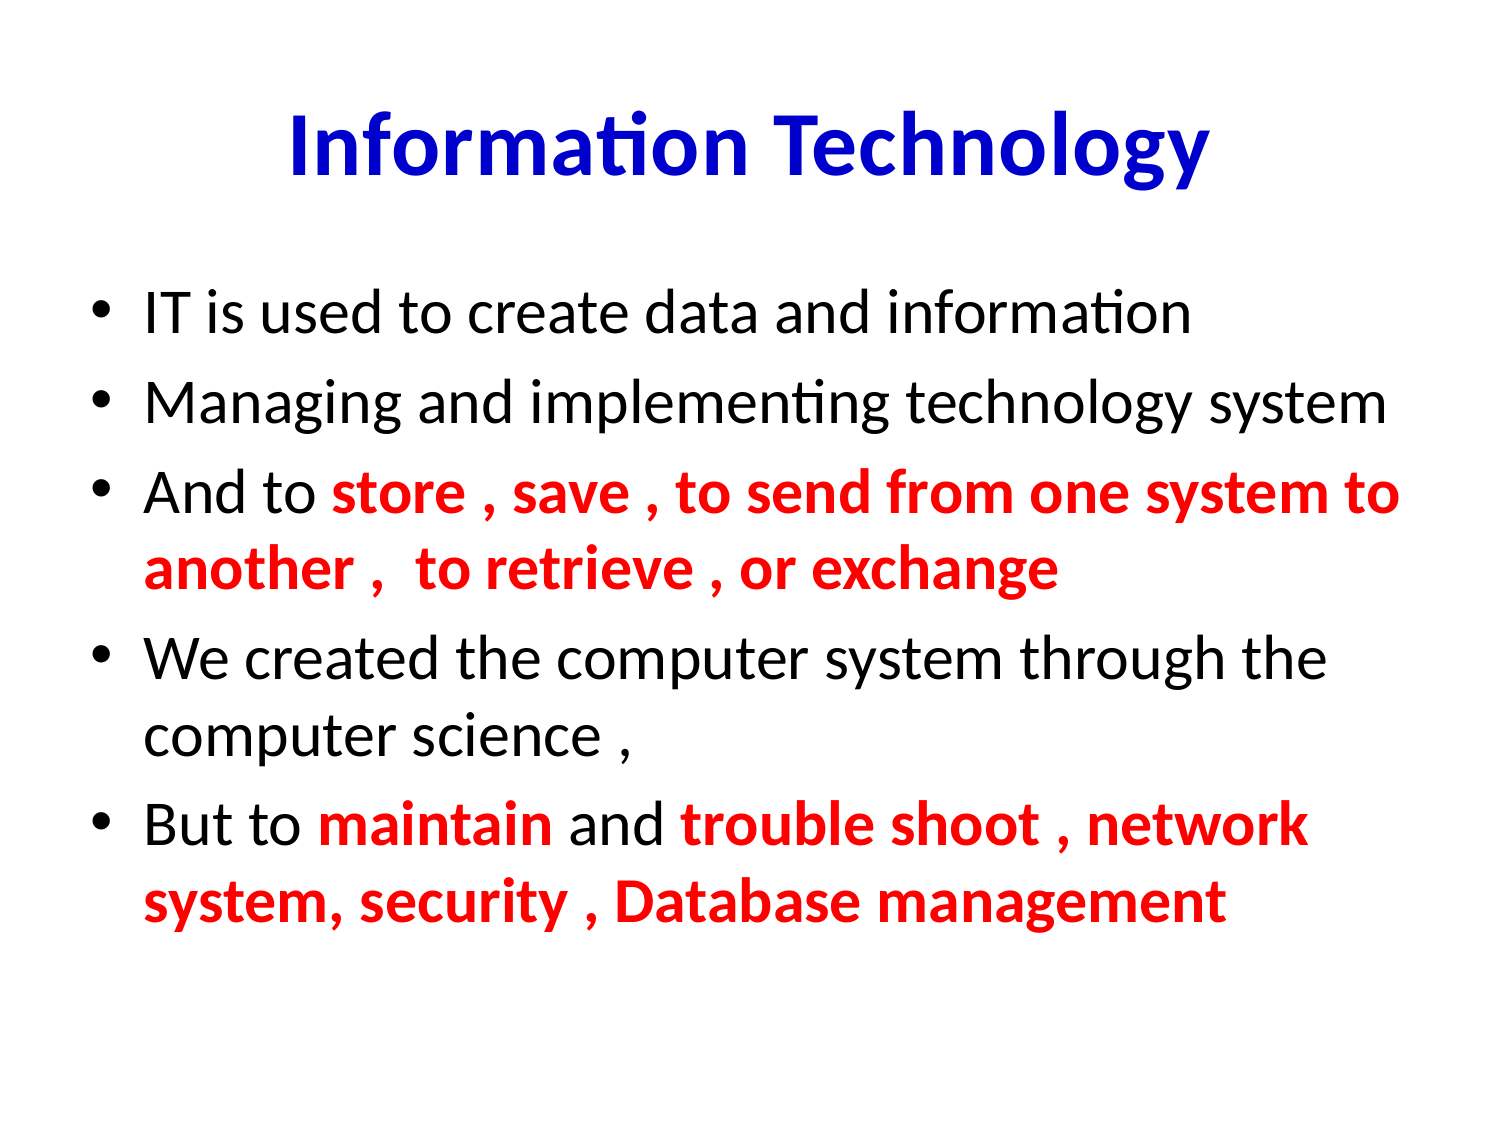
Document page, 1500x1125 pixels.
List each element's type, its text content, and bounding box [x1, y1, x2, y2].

list IT is used to create data and information Managing and implementing technology system And to store , save , to send from one system to another , to retrieve , or exchange We created the computer system through the computer science , But to maintain and trouble shoot , network system, security , Database management [75, 262, 1425, 1005]
title Information Technology [75, 45, 1425, 233]
